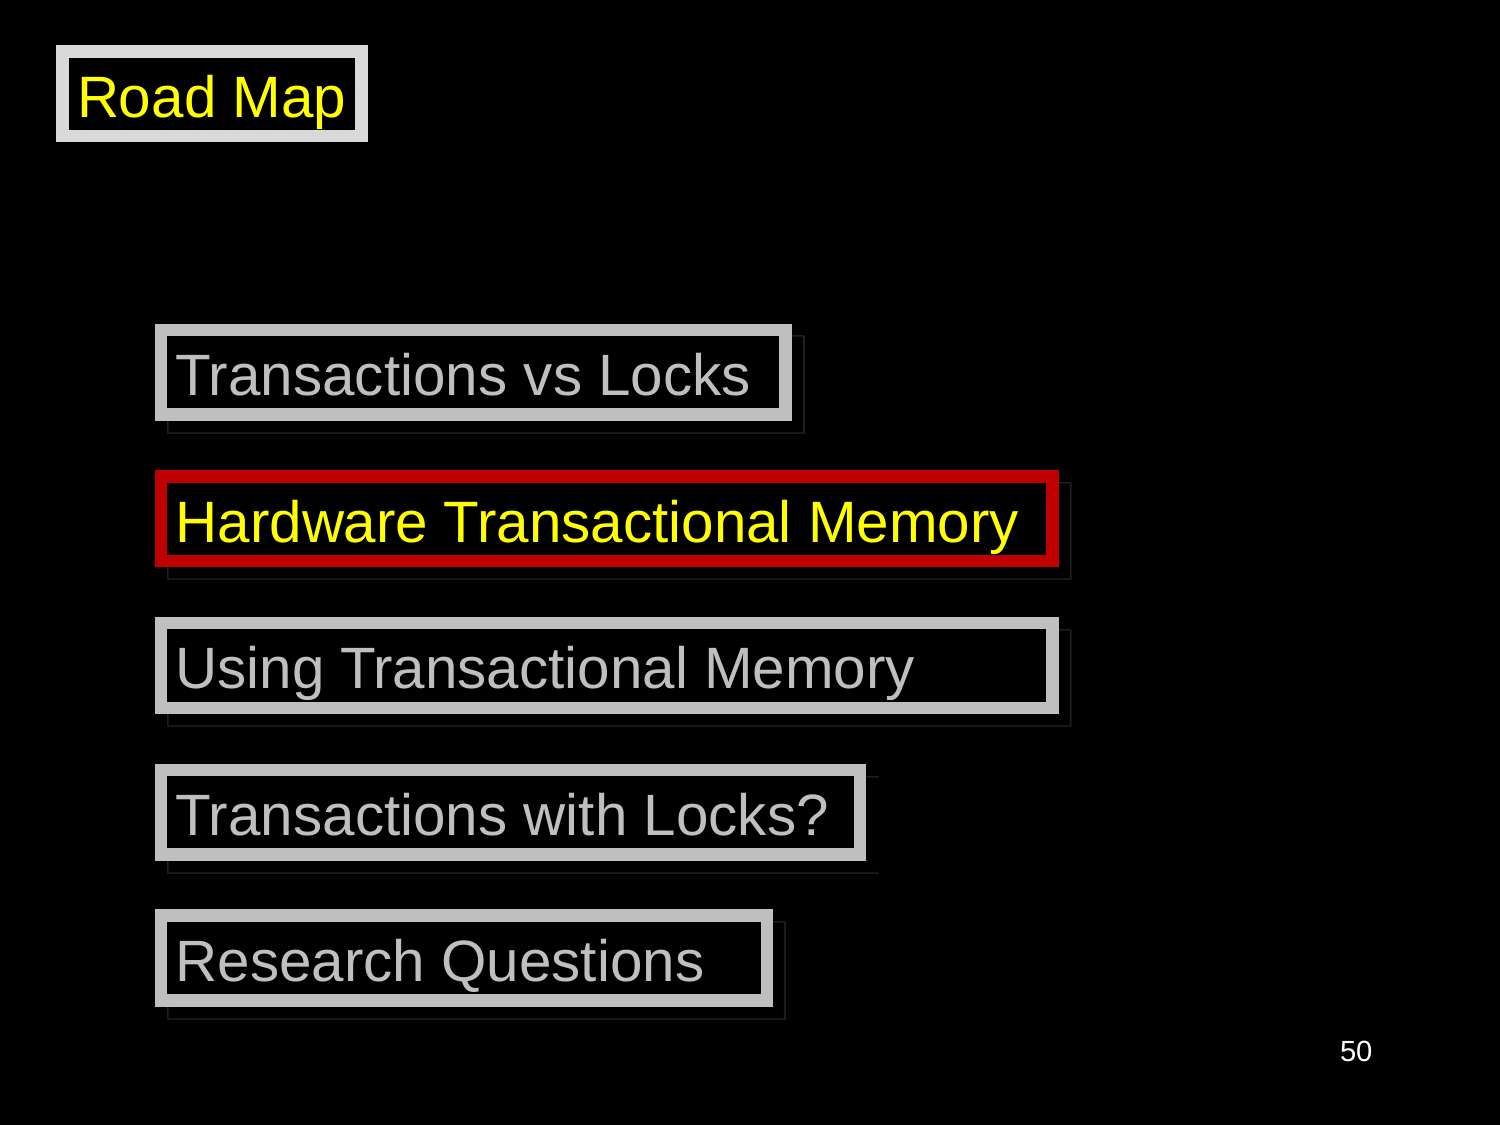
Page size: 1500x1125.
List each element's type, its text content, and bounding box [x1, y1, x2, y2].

text_box Transactions vs Locks [160, 329, 786, 415]
text_box Hardware Transactional Memory [160, 476, 1053, 562]
text_box Using Transactional Memory [160, 623, 1053, 708]
slide_number 50 [1074, 1024, 1388, 1101]
text_box Road Map [62, 51, 362, 136]
text_box Transactions with Locks? [160, 769, 861, 855]
text_box Research Questions [160, 915, 768, 1001]
